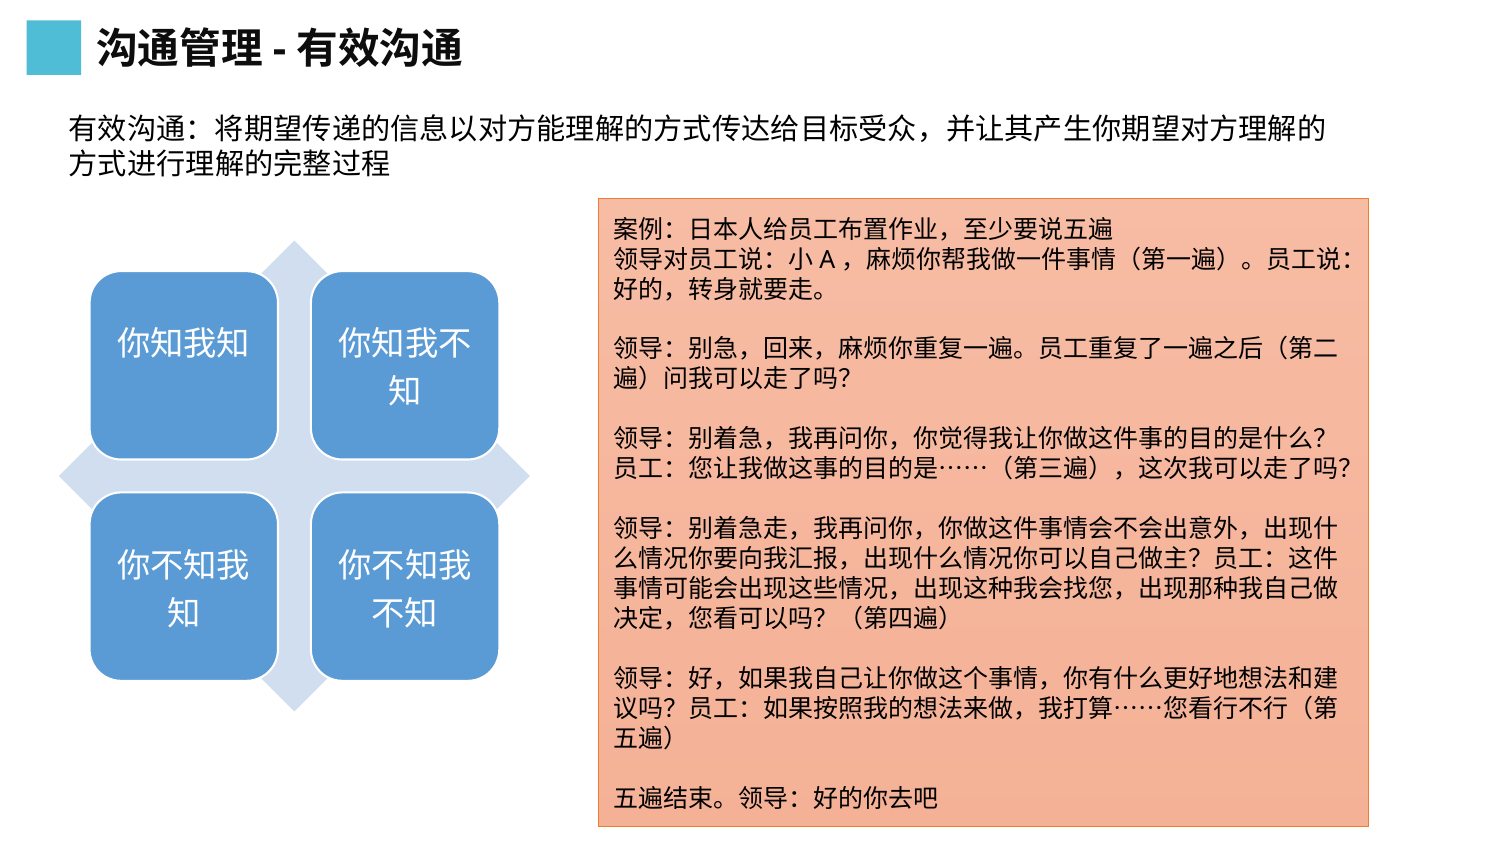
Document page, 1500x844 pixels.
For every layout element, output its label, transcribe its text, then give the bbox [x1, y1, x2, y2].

text_box [25, 19, 81, 76]
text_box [0, 240, 599, 712]
text_box 有效沟通：将期望传递的信息以对方能理解的方式传达给目标受众，并让其产生你期望对方理解的方式进行理解的完整过程 [53, 110, 1369, 181]
text_box 沟通管理-有效沟通 [81, 14, 1463, 80]
text_box 案例：日本人给员工布置作业，至少要说五遍 领导对员工说：小A，麻烦你帮我做一件事情（第一遍）。员工说：好的，转身就要走。 领导：别急，回来，麻烦你重复一遍。员工重复了一遍之后（第二遍）问我可以走了吗？ 领导：别着急，我再问你，你觉得我让你做这件事的目的是什么？员工：您让我做这事的目的是……（第三遍），这次我可以走了吗？ 领导：别着急走，我再问你，你做这件事情会不会出意外，出现什么情况你要向我汇报，出现什么情况你可以自己做主？员工：这件事情可能会出现这些情况，出现这种我会找您，出现那种我自己做决定，您看可以吗？（第四遍） 领导：好，如果我自己让你做这个事情，你有什么更好地想法和建议吗？员工：如果按照我的想法来做，我打算……您看行不行（第五遍） 五遍结束。领导：好的你去吧 [598, 198, 1369, 827]
